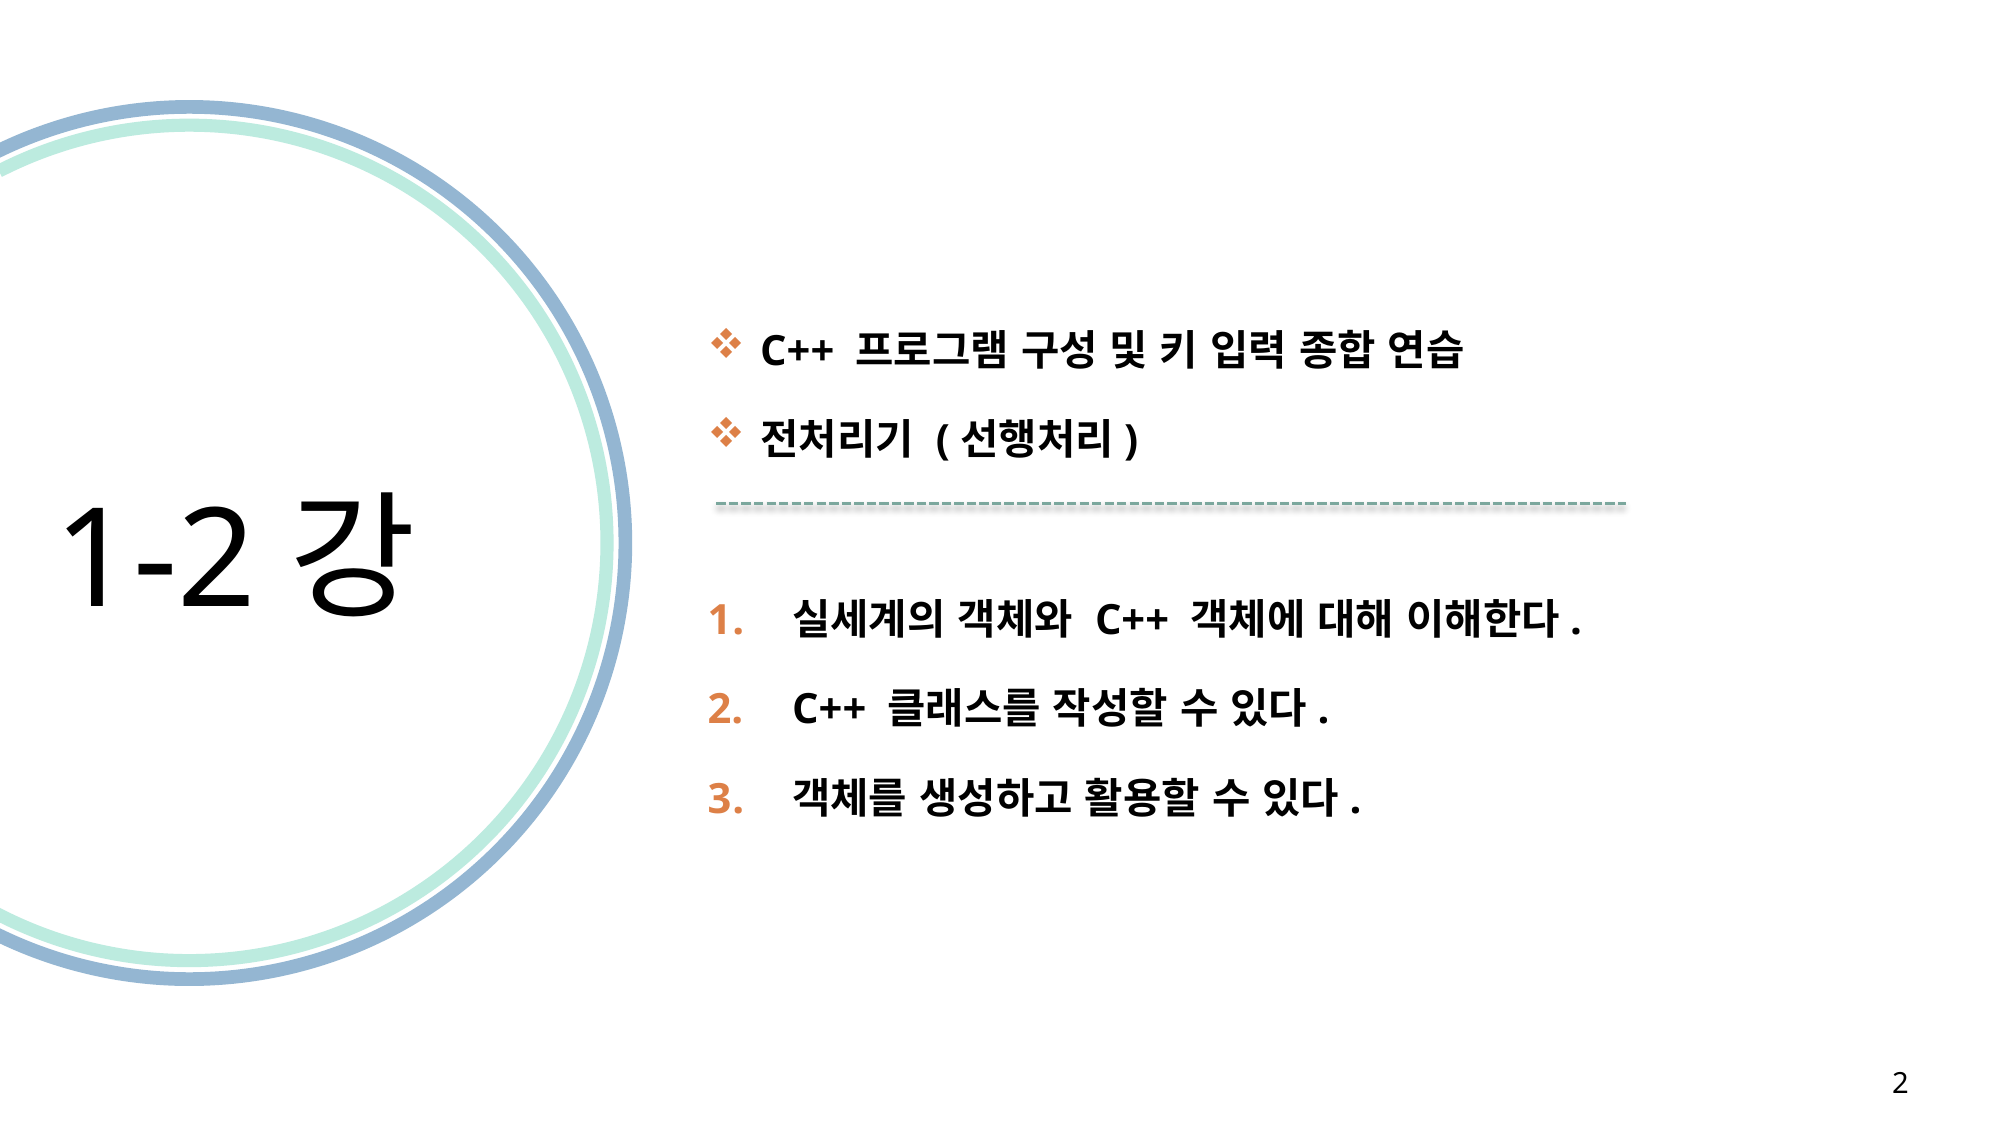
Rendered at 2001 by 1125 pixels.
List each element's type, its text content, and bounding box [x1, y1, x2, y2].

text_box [0, 99, 633, 987]
list C++ 프로그램 구성 및 키 입력 종합 연습 전처리기 (선행처리) 실세계의 객체와 C++ 객체에 대해 이해한다. C++ 클래스를 작성할 수 있다. 객체를 생성하고 활용할 수 있다. [692, 290, 1889, 976]
